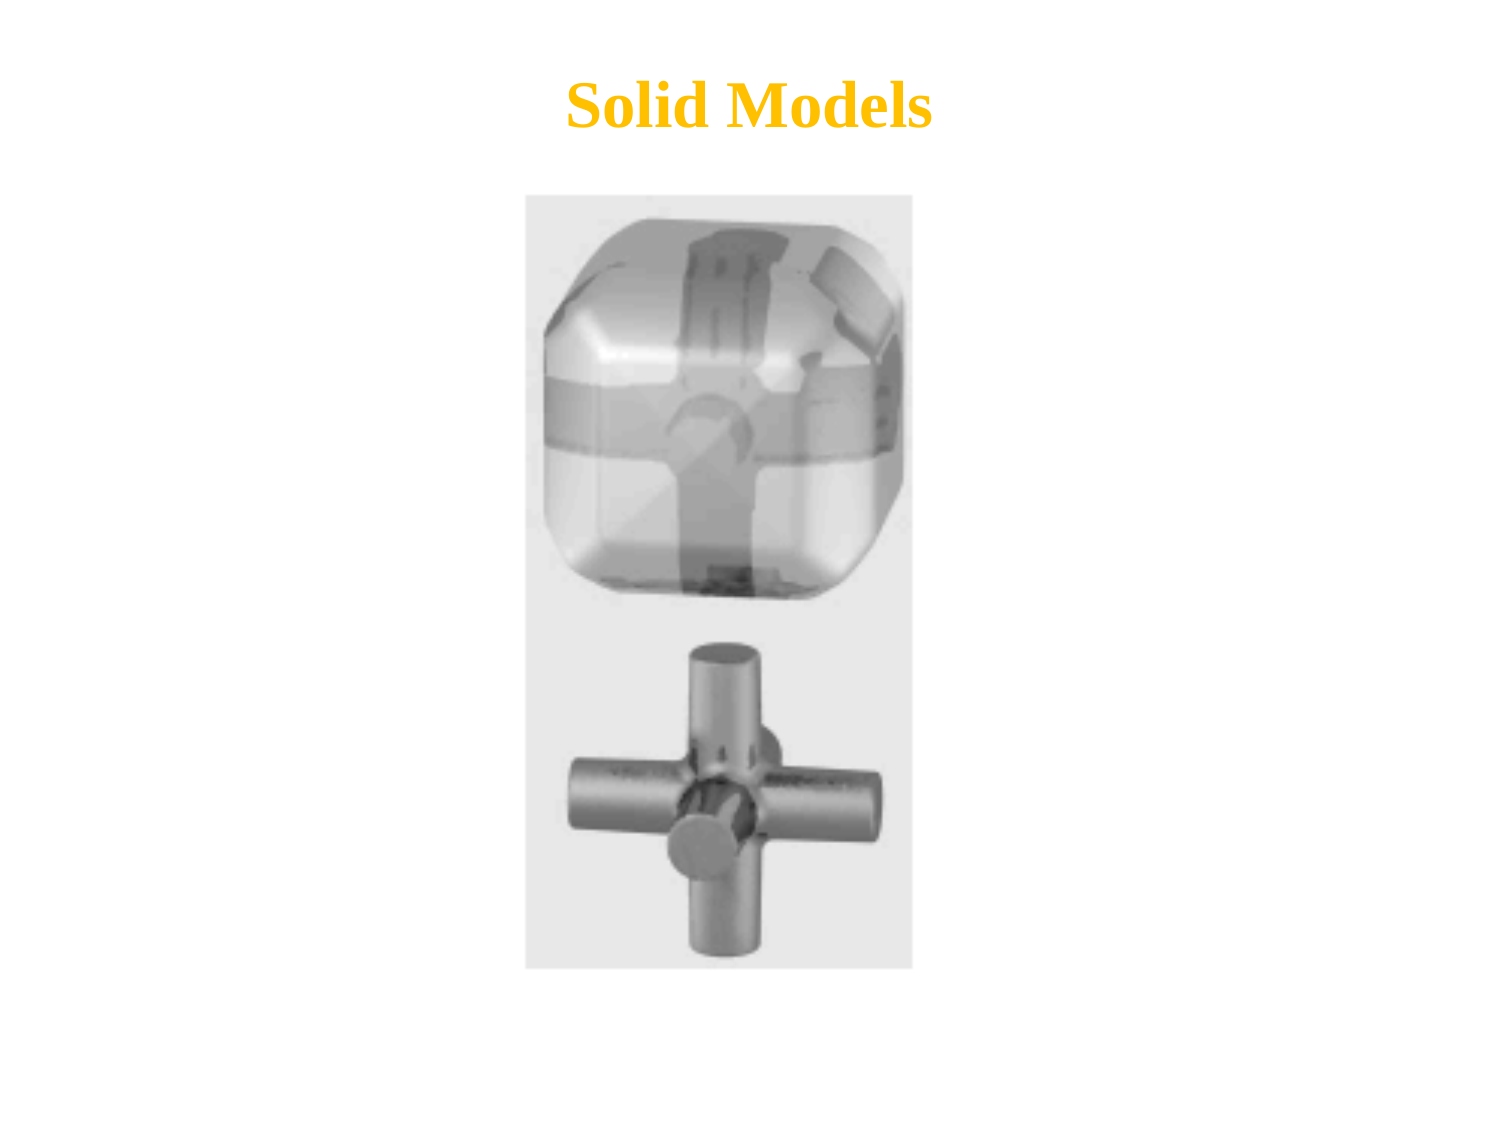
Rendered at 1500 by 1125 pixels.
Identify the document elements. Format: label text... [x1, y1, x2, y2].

title Solid Models [75, 7, 1425, 195]
picture [454, 172, 999, 1000]
